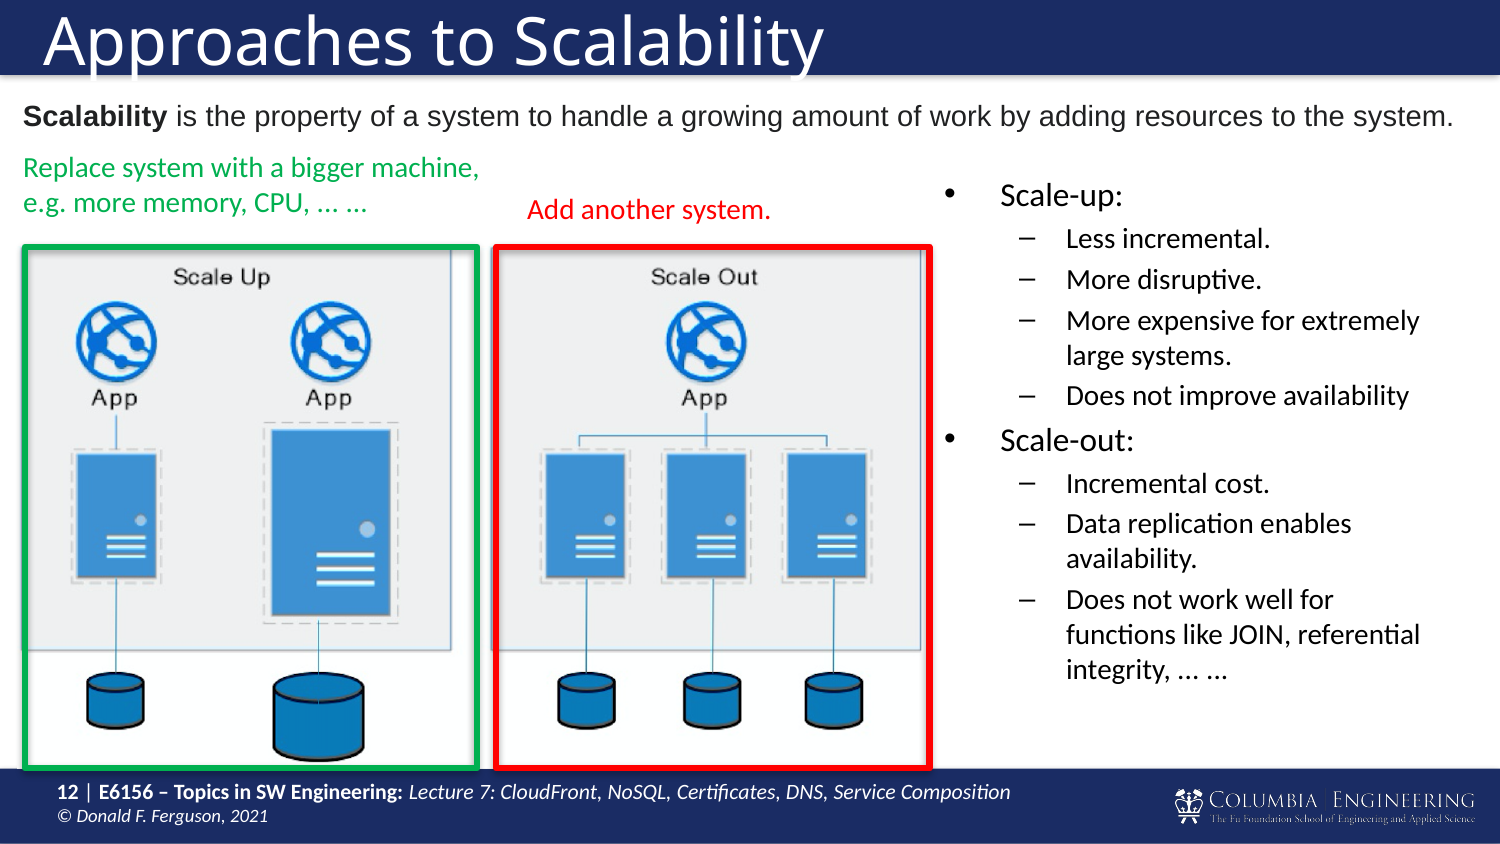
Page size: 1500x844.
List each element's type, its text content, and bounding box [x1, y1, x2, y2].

list Scale-up: Less incremental. More disruptive. More expensive for extremely large systems. Does not improve availability Scale-out: Incremental cost. Data replication enables availability. Does not work well for functions like JOIN, referential integrity, ... ... [929, 166, 1463, 754]
text_box Replace system with a bigger machine, e.g. more memory, CPU, ... ... [8, 140, 500, 226]
text_box Add another system. [512, 183, 795, 233]
text_box Scalability is the property of a system to handle a growing amount of work by adding resources to the system. [8, 90, 1477, 140]
title Approaches to Scalability [28, 0, 1450, 73]
text_box [923, 246, 930, 769]
picture [17, 246, 923, 769]
